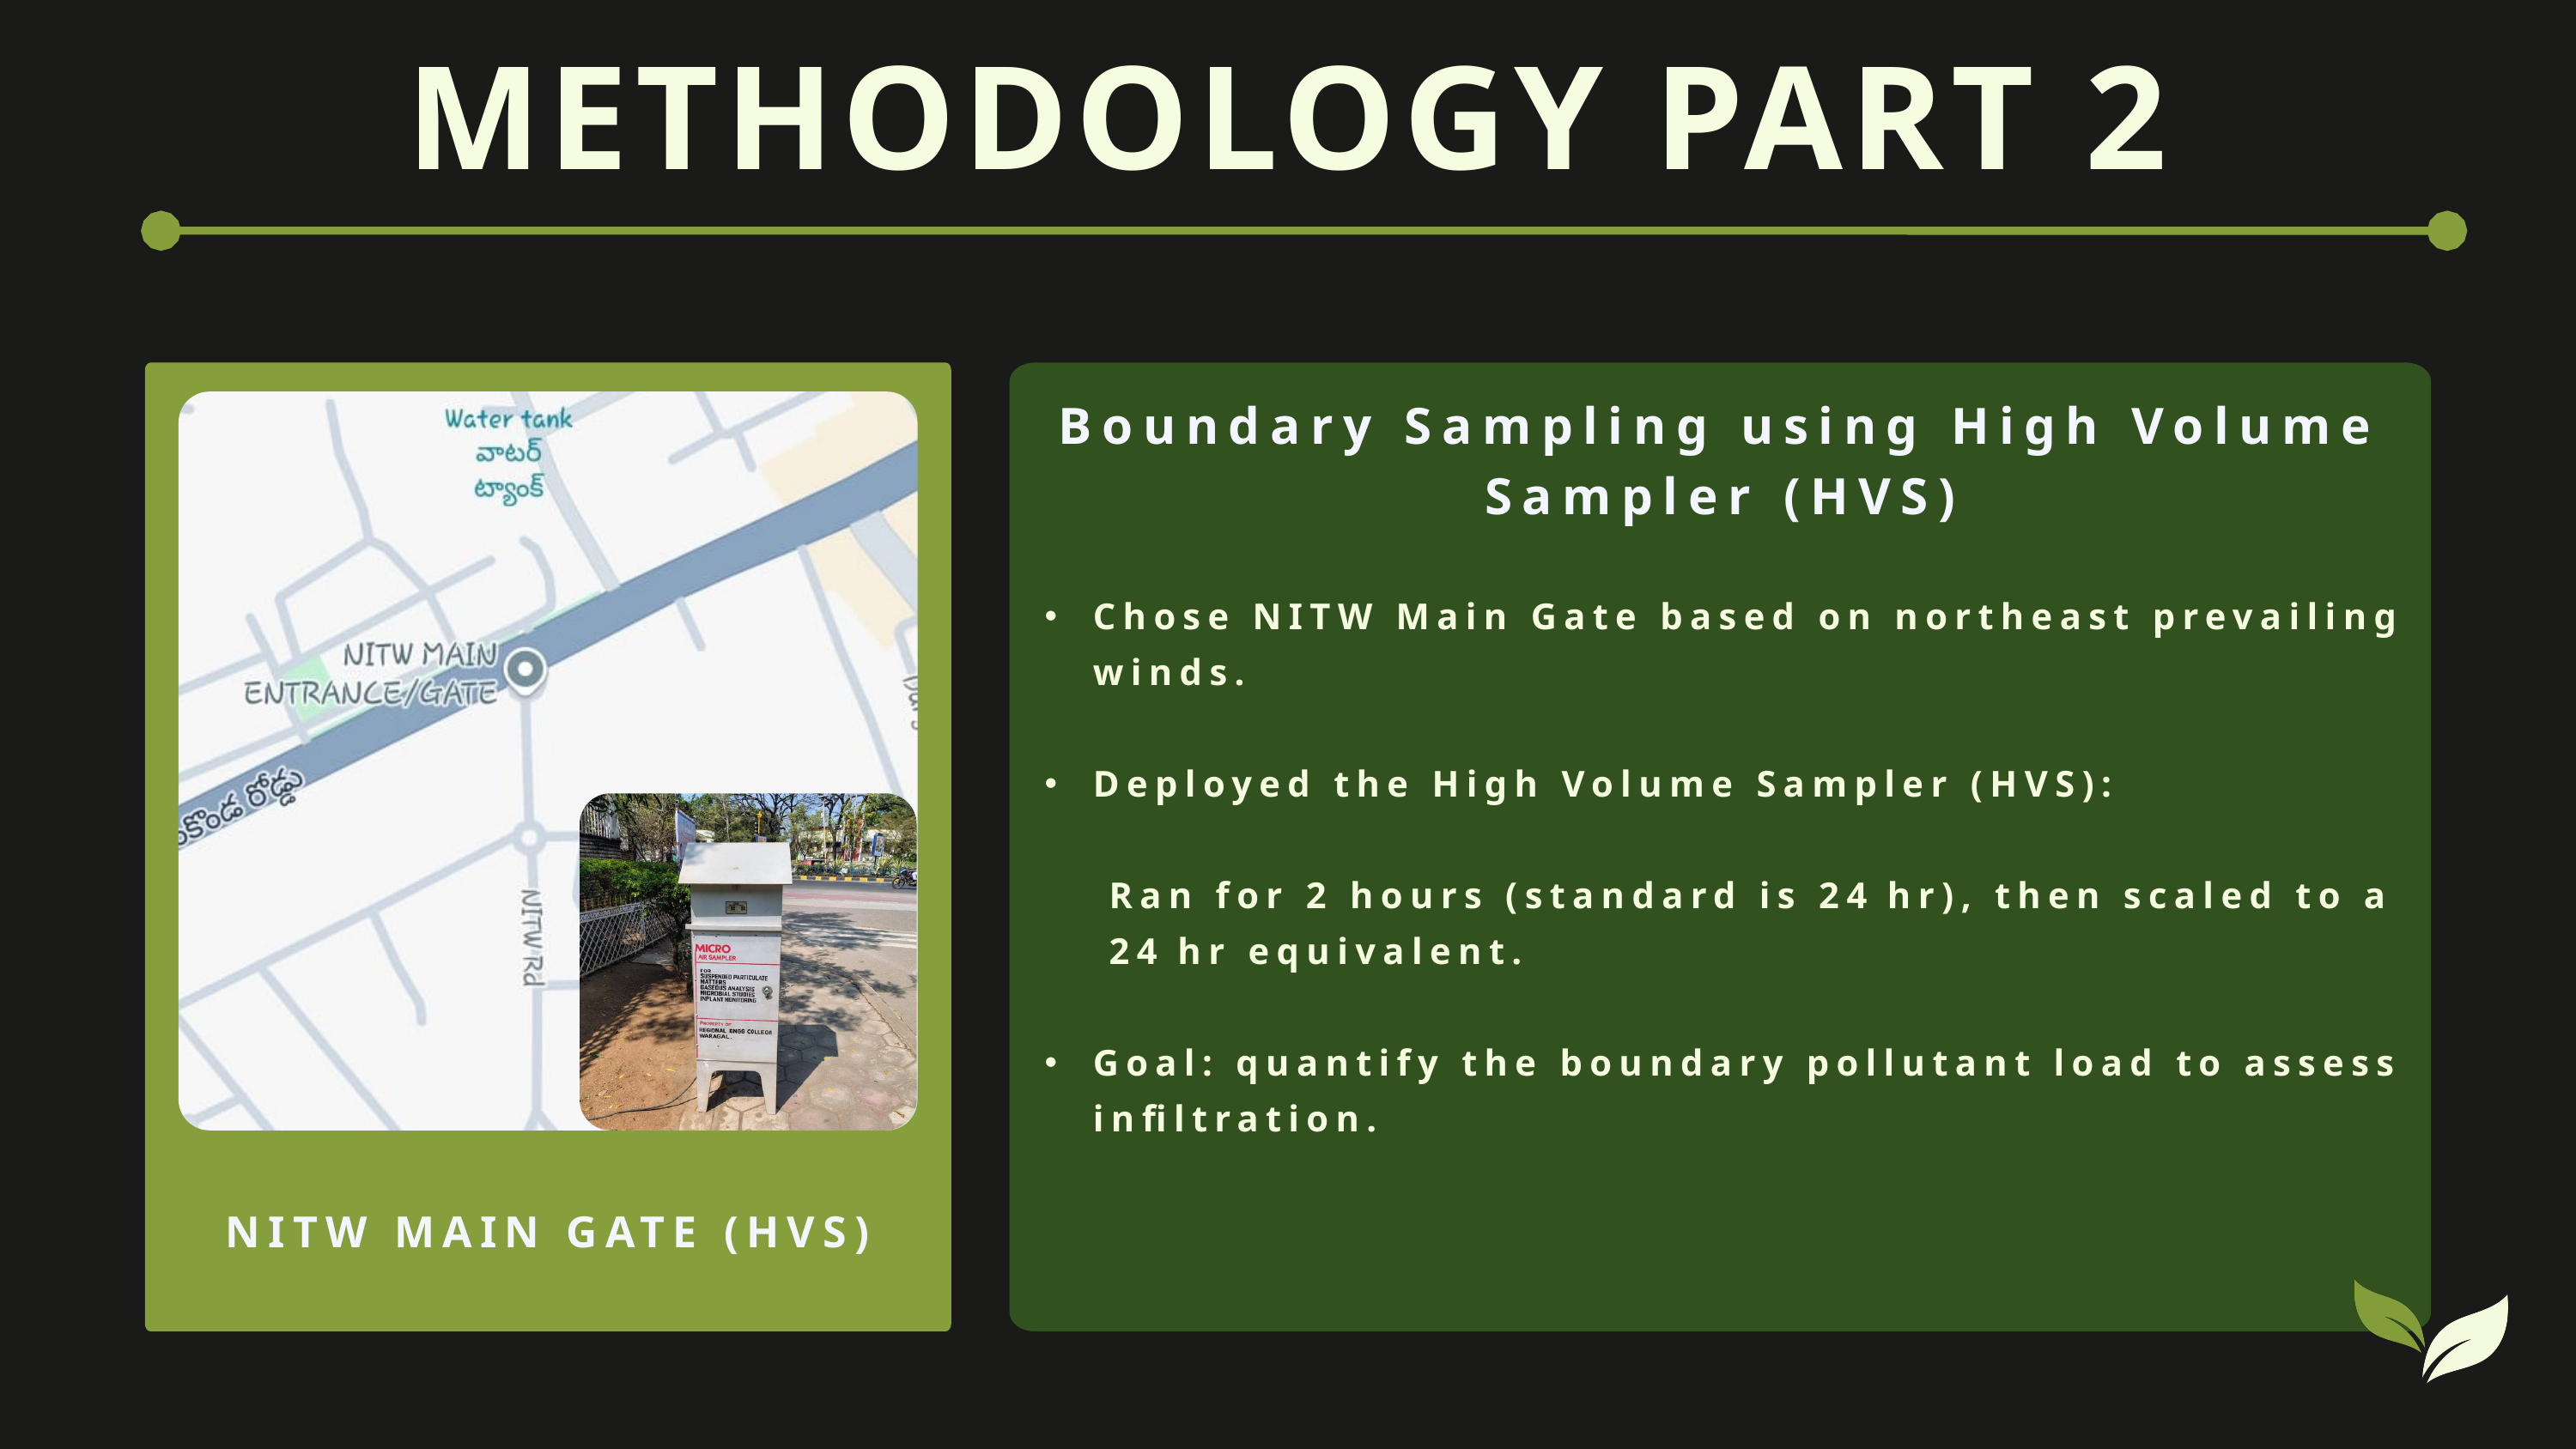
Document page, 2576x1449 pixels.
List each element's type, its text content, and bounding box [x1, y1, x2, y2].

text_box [144, 362, 952, 1332]
text_box [2354, 1279, 2508, 1384]
text_box METHODOLOGY PART 2 [144, 27, 2432, 199]
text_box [579, 793, 917, 1131]
text_box [152, 221, 2457, 240]
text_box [178, 391, 918, 1131]
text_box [1009, 362, 2432, 1332]
